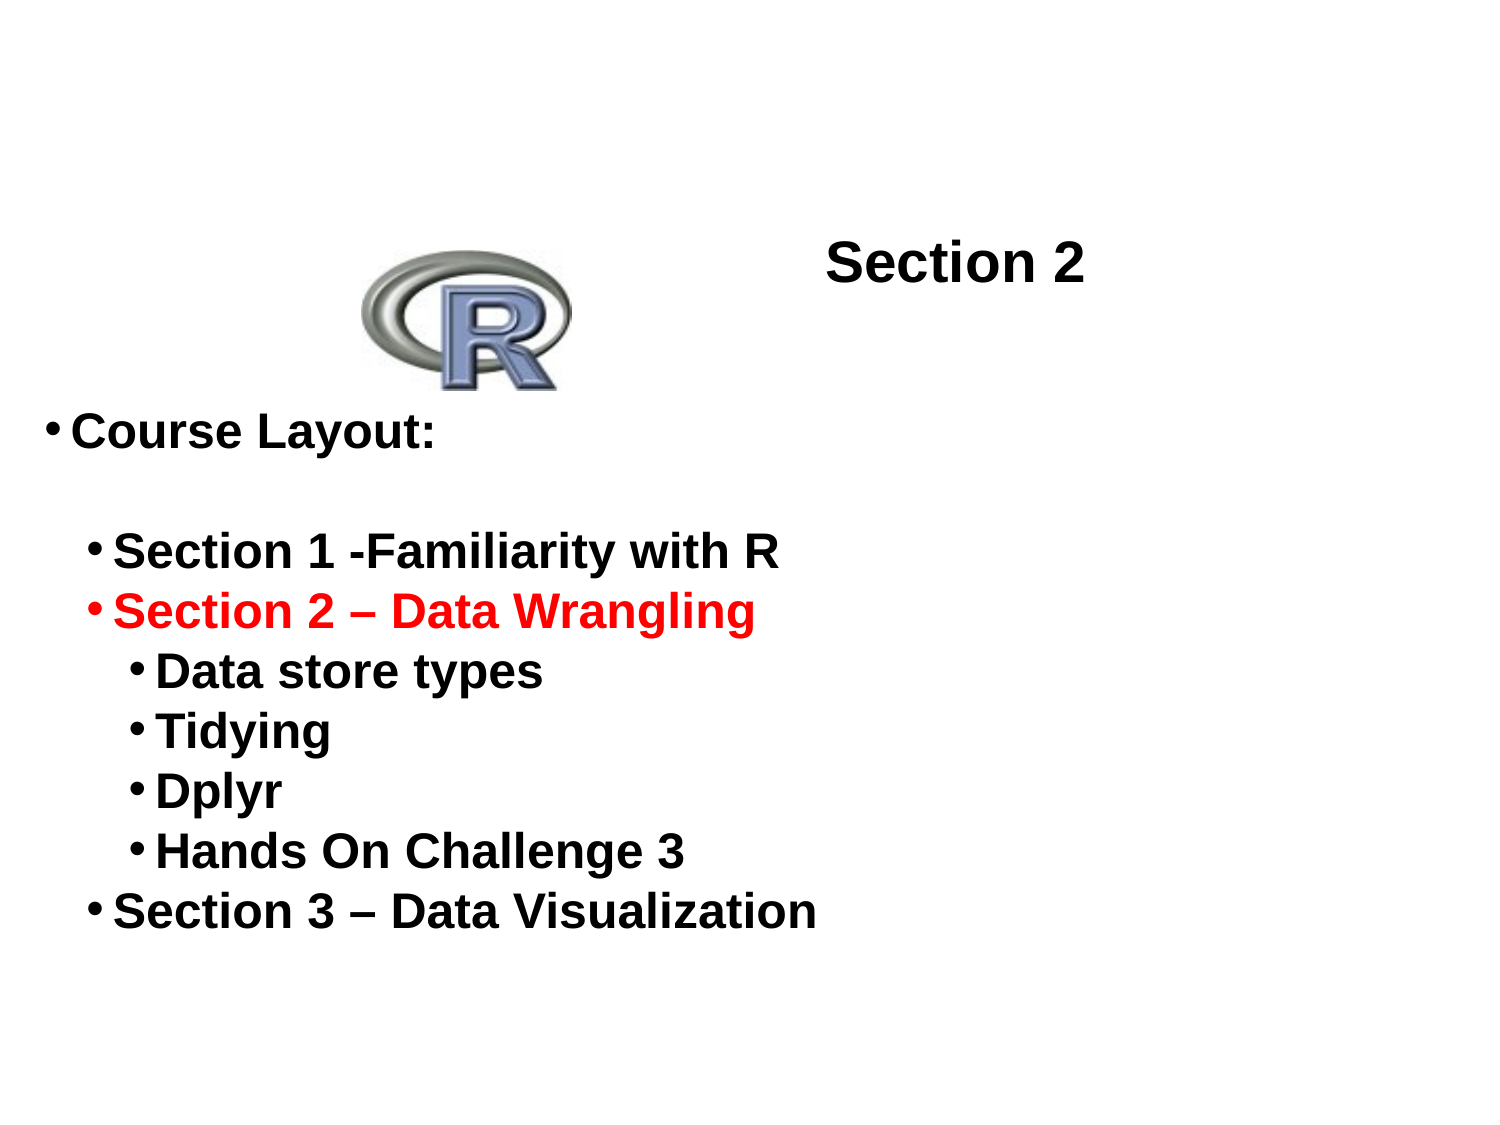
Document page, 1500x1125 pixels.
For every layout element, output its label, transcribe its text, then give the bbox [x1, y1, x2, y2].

text_box Section 2 [373, 229, 1102, 301]
picture [361, 250, 572, 392]
text_box Course Layout: Section 1 -Familiarity with R Section 2 – Data Wrangling Data store types Tidying Dplyr Hands On Challenge 3 Section 3 – Data Visualization [29, 391, 1177, 1125]
